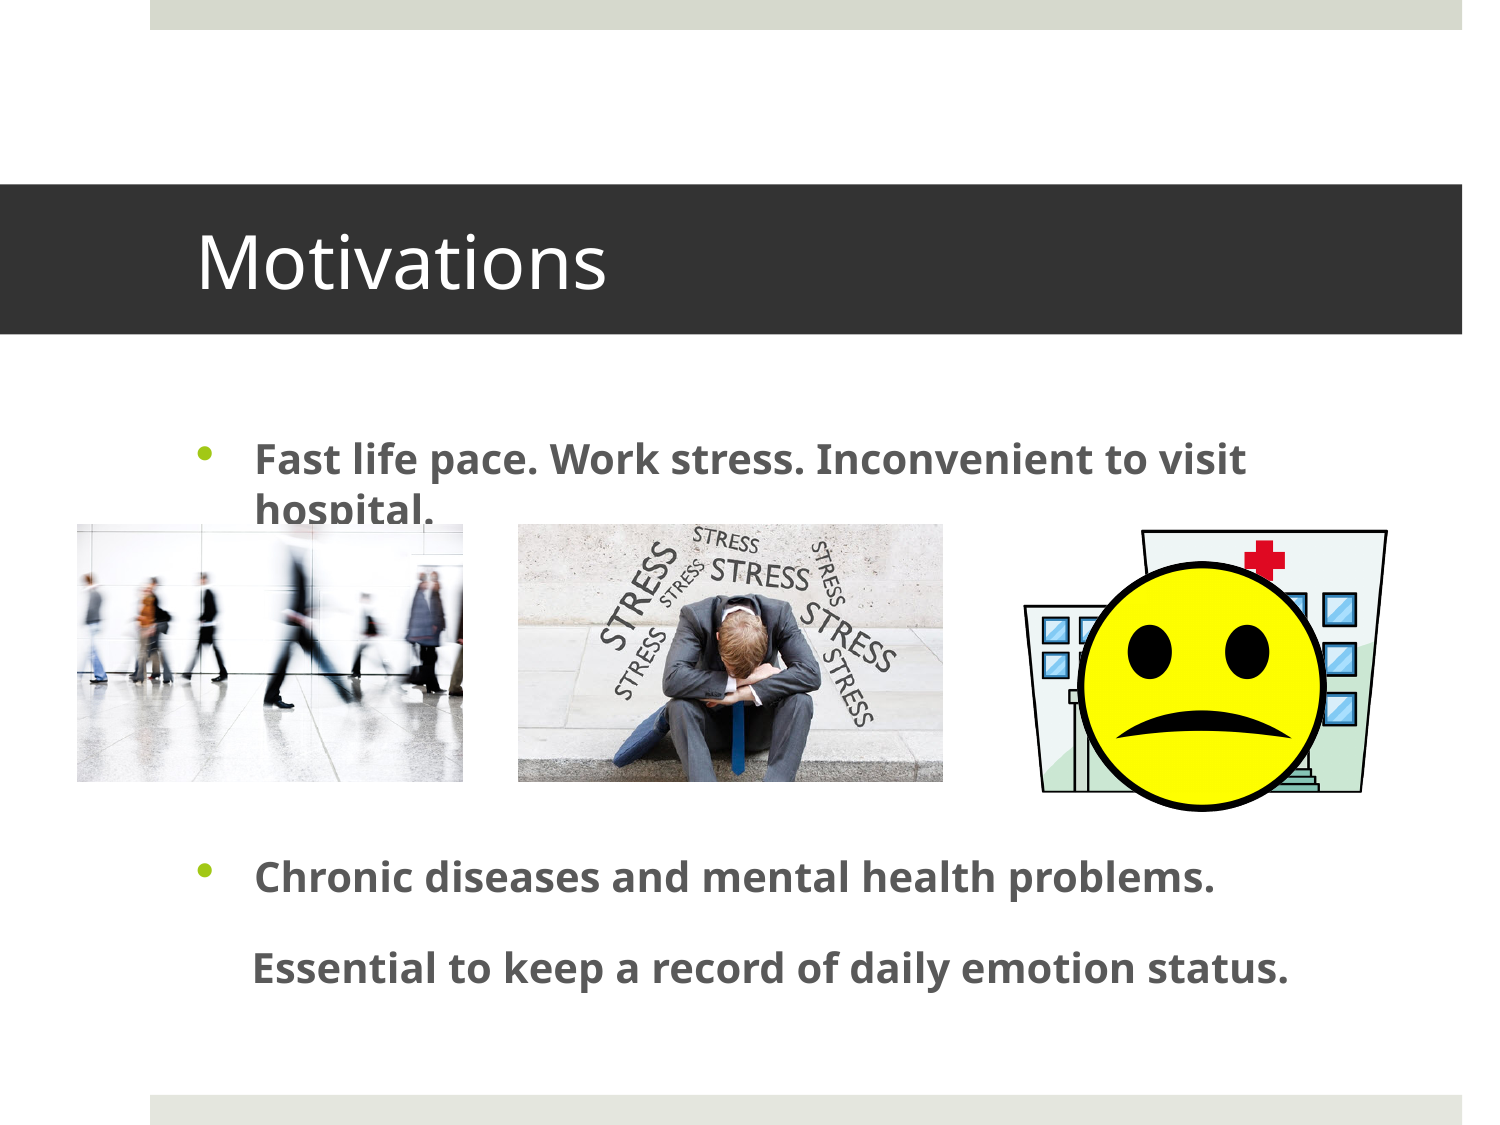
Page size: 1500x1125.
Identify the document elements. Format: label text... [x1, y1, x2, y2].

title Motivations [0, 184, 1463, 335]
picture [517, 523, 943, 782]
list Fast life pace. Work stress. Inconvenient to visit hospital. Chronic diseases and mental health problems. Essential to keep a record of daily emotion status. [182, 425, 1432, 1028]
picture [1002, 505, 1412, 813]
picture [76, 523, 464, 782]
